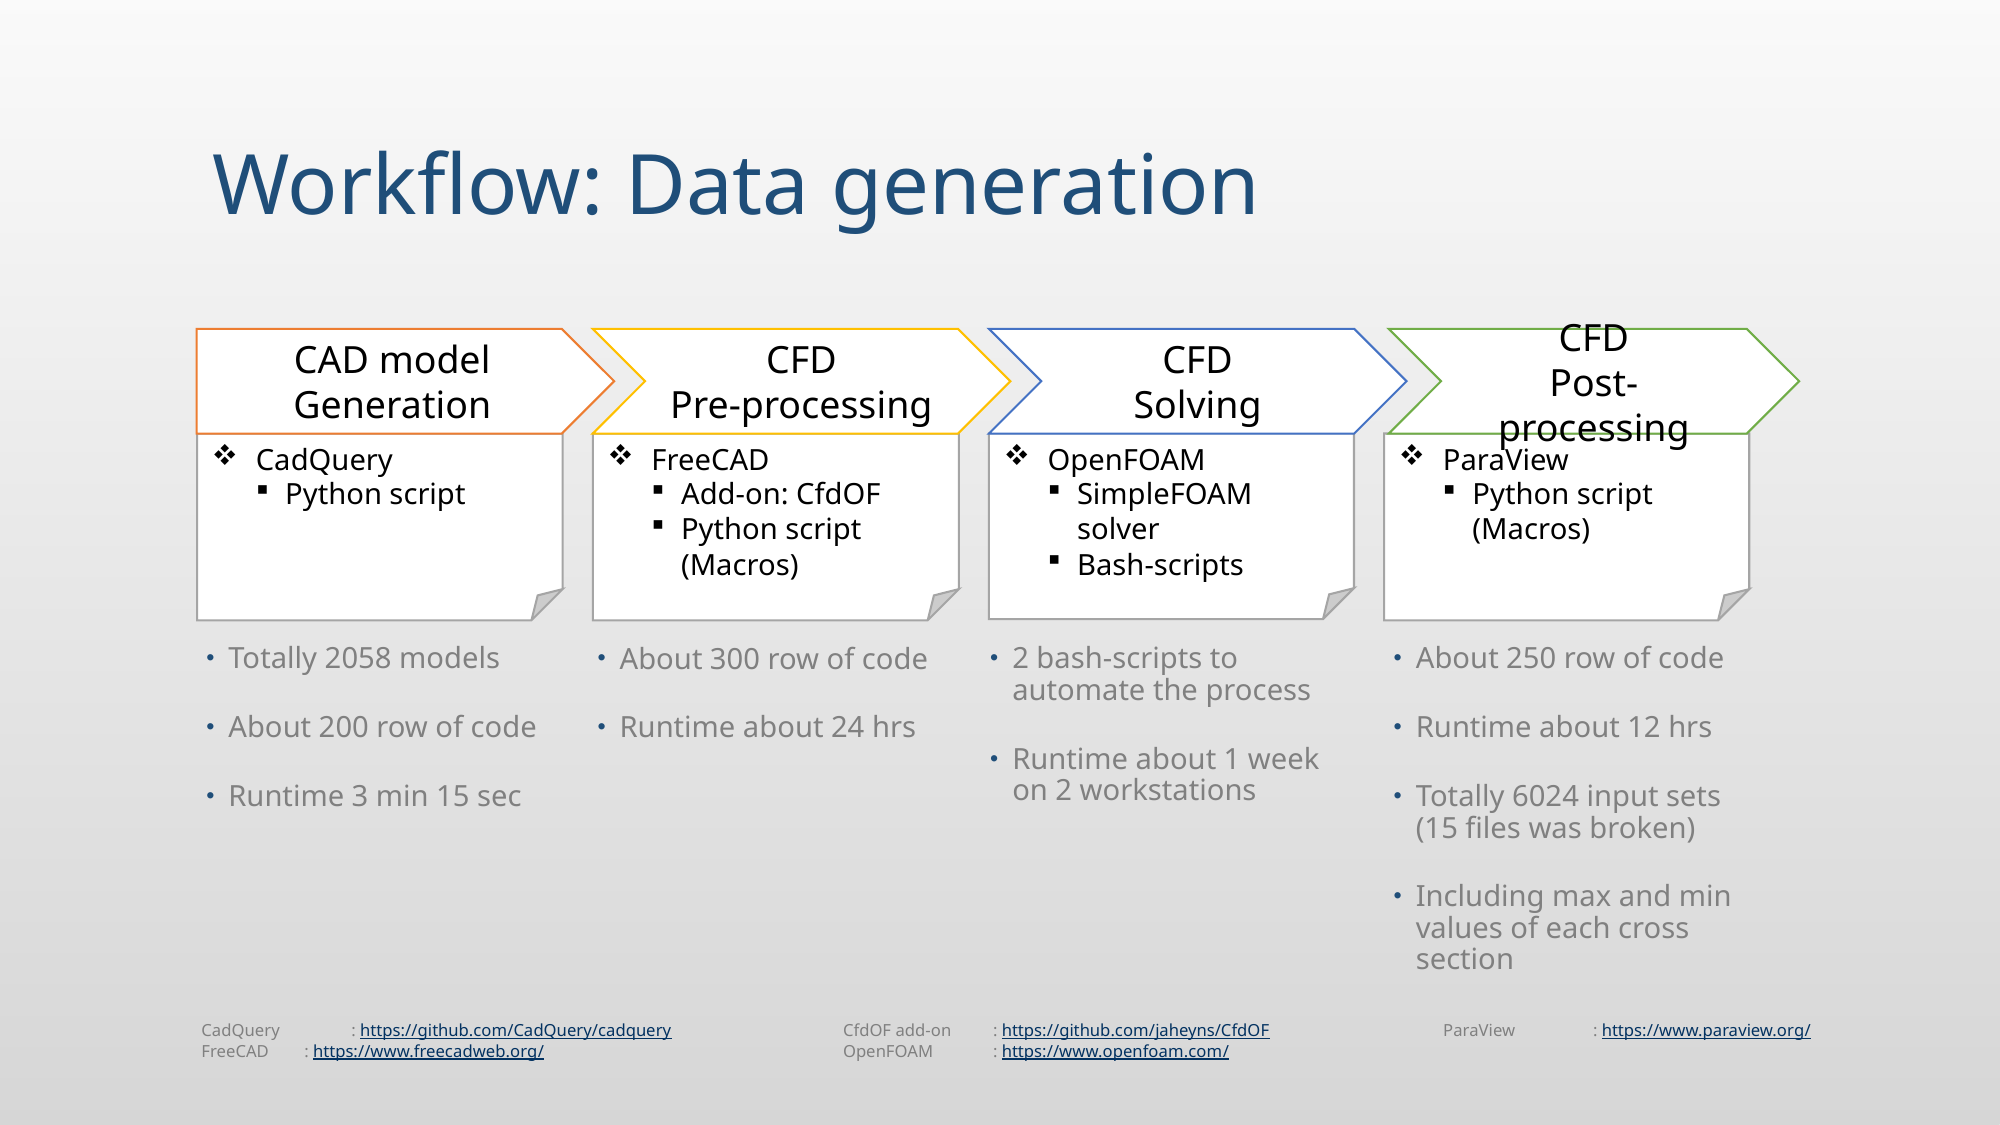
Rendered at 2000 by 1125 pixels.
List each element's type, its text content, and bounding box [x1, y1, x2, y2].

text_box Totally 2058 models About 200 row of code Runtime 3 min 15 sec [184, 636, 575, 821]
text_box 2 bash-scripts to automate the process Runtime about 1 week on 2 workstations [968, 636, 1359, 815]
text_box CFD Post-processing [1386, 327, 1801, 435]
text_box OpenFOAM SimpleFOAM solver Bash-scripts [987, 435, 1358, 621]
text_box CadQuery : https://github.com/CadQuery/cadquery FreeCAD : https://www.freecadweb.org/ [186, 1012, 687, 1069]
text_box FreeCAD Add-on: CfdOF Python script (Macros) [591, 435, 963, 622]
text_box CFD Solving [986, 327, 1409, 435]
text_box About 250 row of code Runtime about 12 hrs Totally 6024 input sets (15 files was broken) Including max and min values of each cross section [1371, 636, 1762, 984]
text_box ParaView : https://www.paraview.org/ [1428, 1012, 1826, 1048]
text_box ParaView Python script (Macros) [1383, 432, 1753, 622]
text_box CadQuery Python script [196, 434, 566, 622]
text_box CFD Pre-processing [590, 327, 1011, 435]
text_box CAD model Generation [195, 327, 616, 435]
title Workflow: Data generation [197, 112, 1803, 263]
text_box About 300 row of code Runtime about 24 hrs [575, 636, 966, 752]
text_box CfdOF add-on : https://github.com/jaheyns/CfdOF OpenFOAM : https://www.openfoam.com/ [828, 1012, 1285, 1069]
